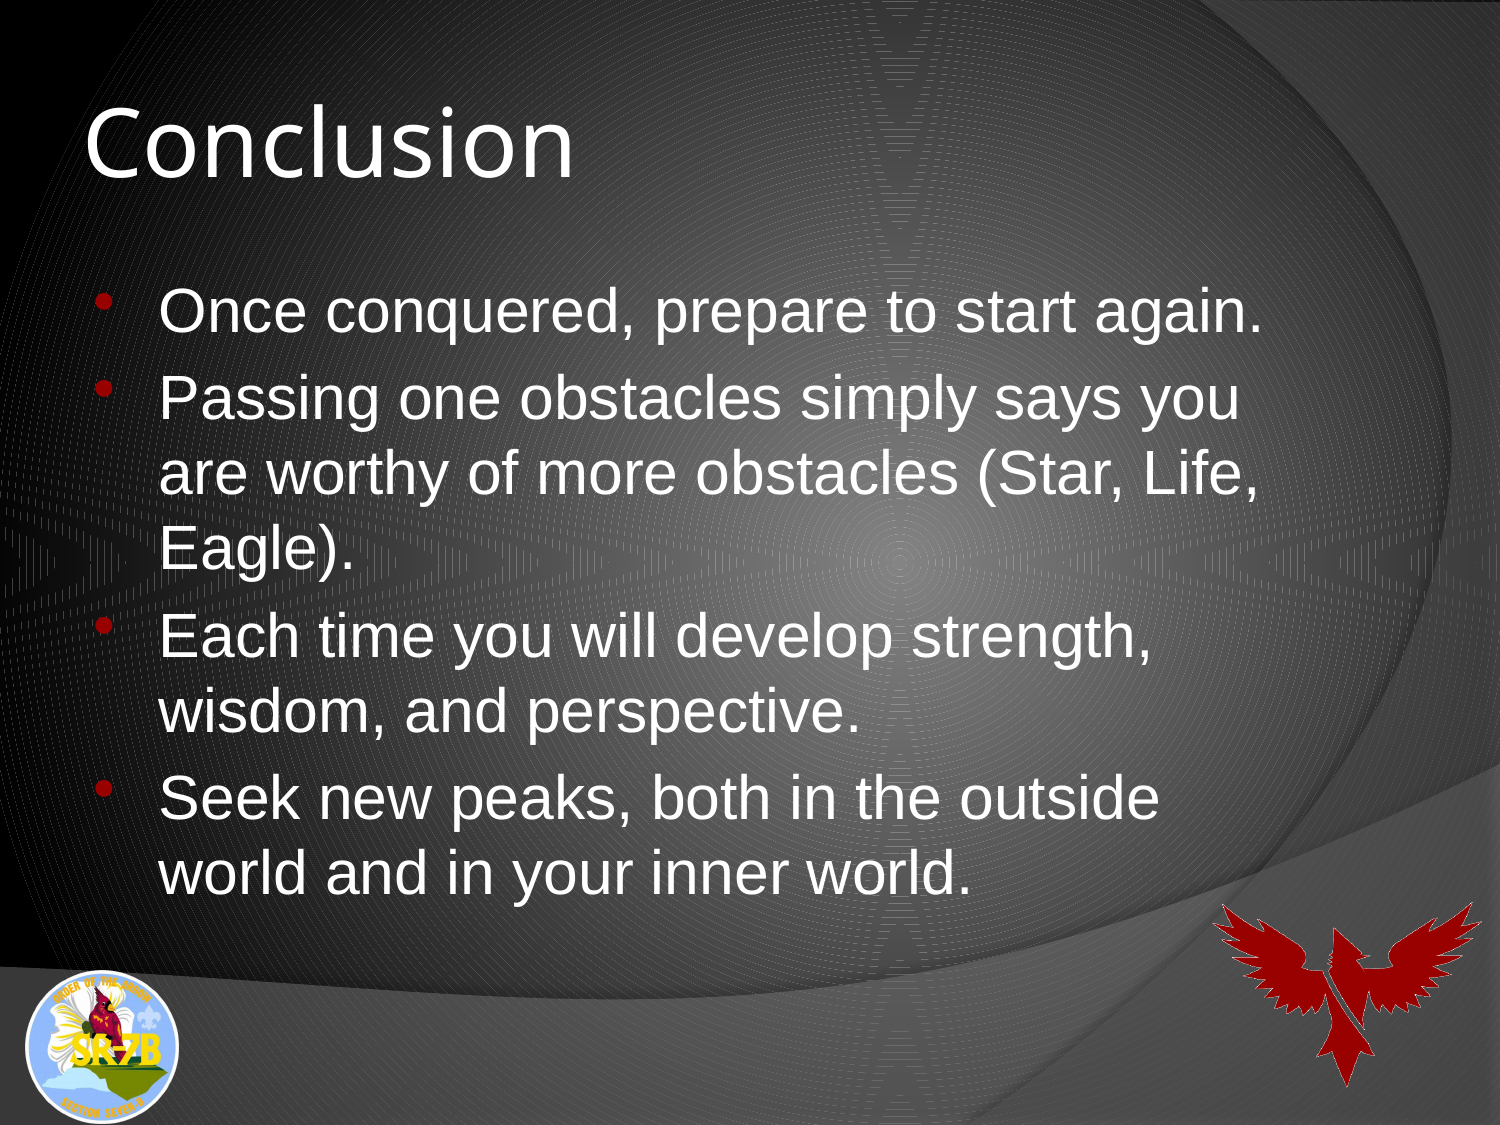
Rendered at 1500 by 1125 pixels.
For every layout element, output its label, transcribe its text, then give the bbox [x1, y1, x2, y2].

picture [25, 970, 179, 1124]
title Conclusion [75, 45, 1300, 233]
picture [1194, 875, 1500, 1114]
list Once conquered, prepare to start again. Passing one obstacles simply says you are worthy of more obstacles (Star, Life, Eagle). Each time you will develop strength, wisdom, and perspective. Seek new peaks, both in the outside world and in your inner world. [75, 262, 1300, 1005]
